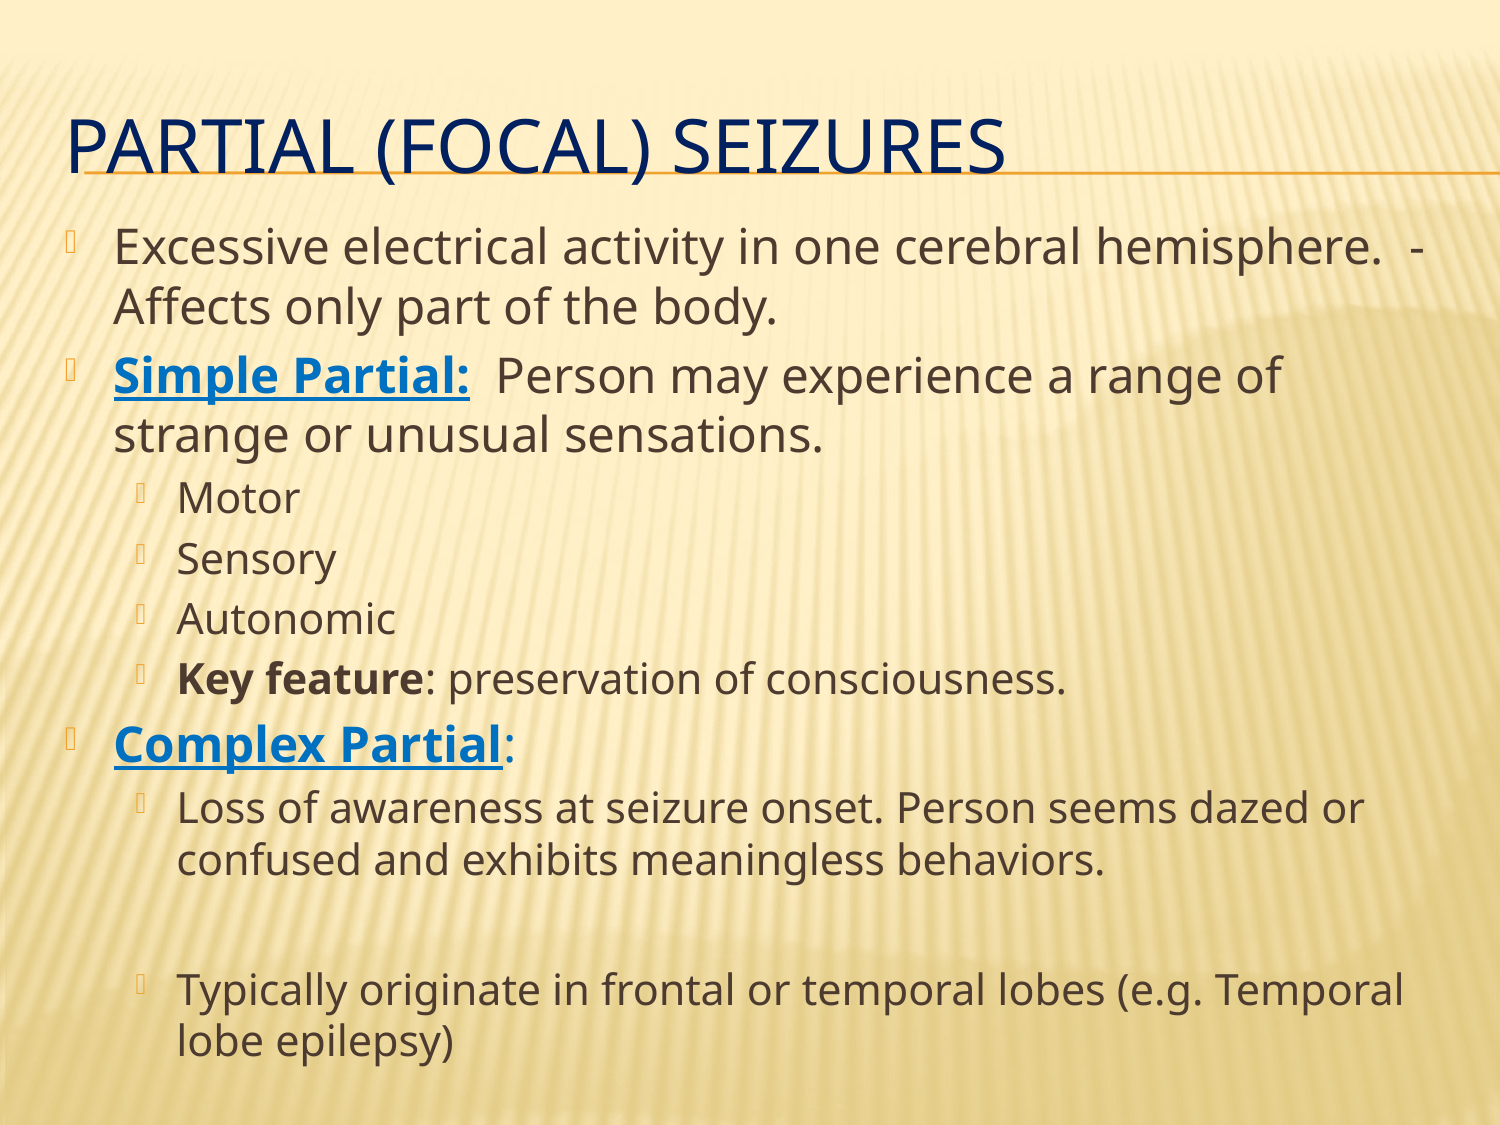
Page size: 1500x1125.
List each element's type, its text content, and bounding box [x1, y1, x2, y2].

title Partial (focal) Seizures [50, 75, 1475, 208]
list Excessive electrical activity in one cerebral hemisphere. -Affects only part of the body. Simple Partial: Person may experience a range of strange or unusual sensations. Motor Sensory Autonomic Key feature: preservation of consciousness. Complex Partial: Loss of awareness at seizure onset. Person seems dazed or confused and exhibits meaningless behaviors. Typically originate in frontal or temporal lobes (e.g. Temporal lobe epilepsy) [50, 208, 1475, 1083]
